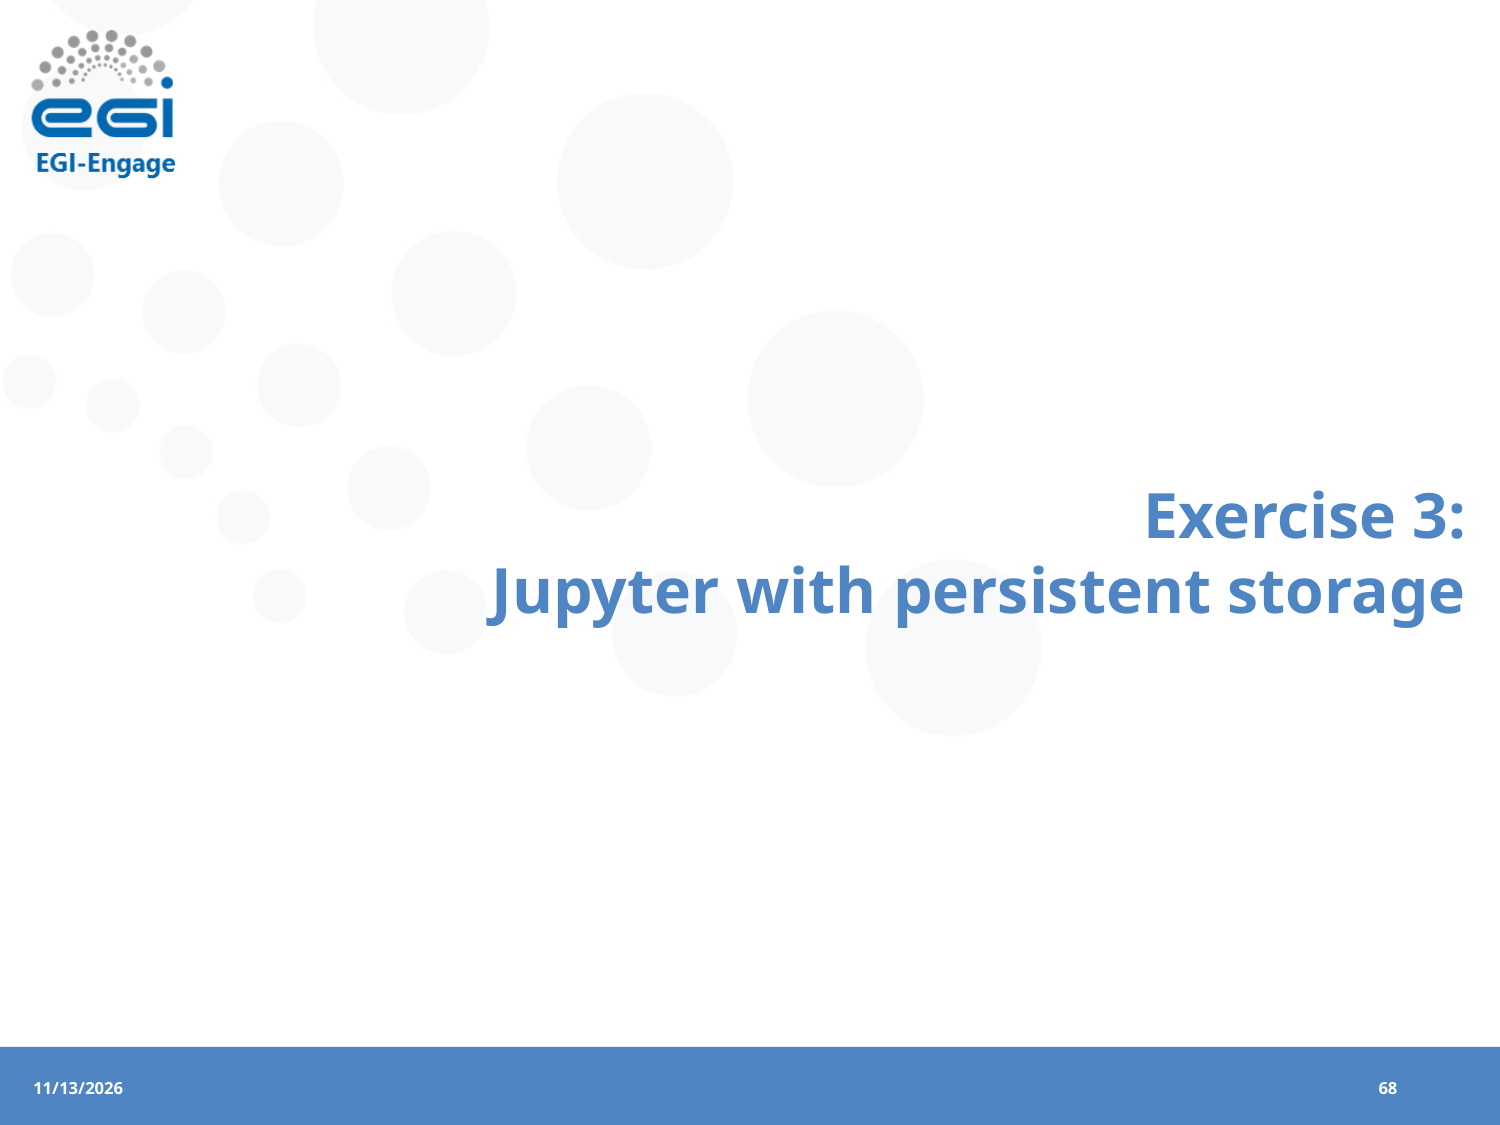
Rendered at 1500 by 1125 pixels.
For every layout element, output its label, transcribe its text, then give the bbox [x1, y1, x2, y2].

picture [3, 0, 1076, 772]
title Exercise 3: Jupyter with persistent storage [206, 432, 1482, 669]
